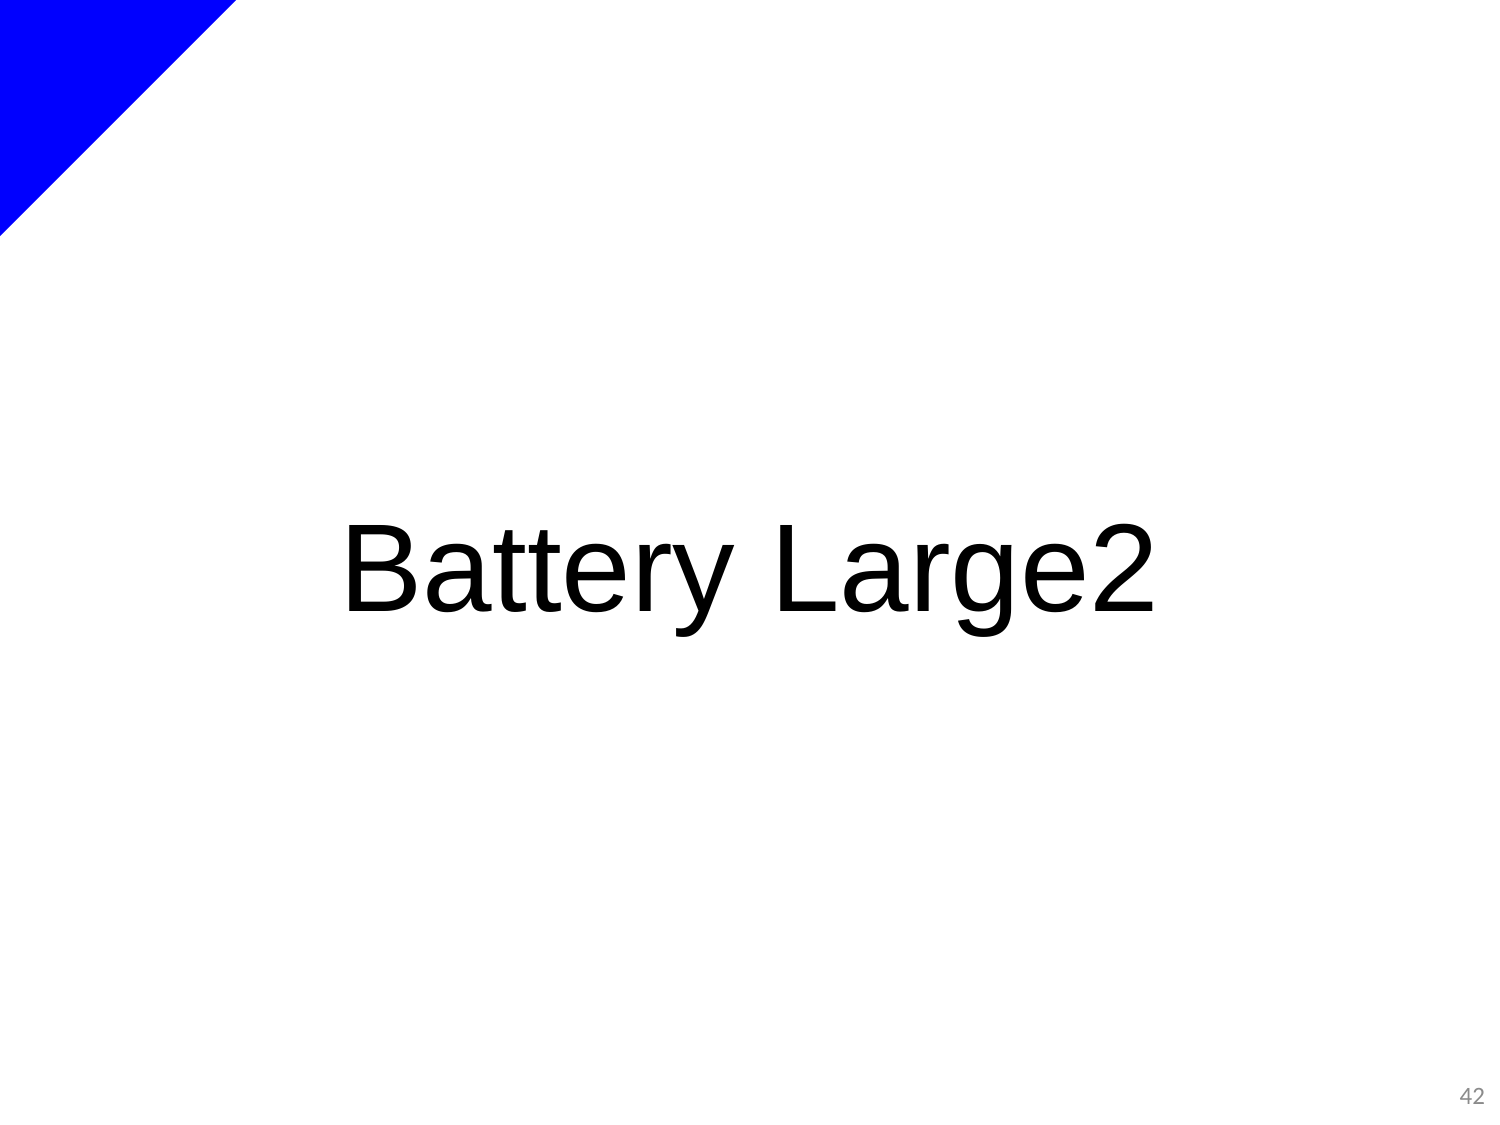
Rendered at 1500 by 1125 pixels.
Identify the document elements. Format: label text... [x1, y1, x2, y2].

text_box Battery Large2 [325, 479, 1175, 644]
text_box [0, 0, 238, 238]
slide_number 42 [1162, 1065, 1500, 1125]
